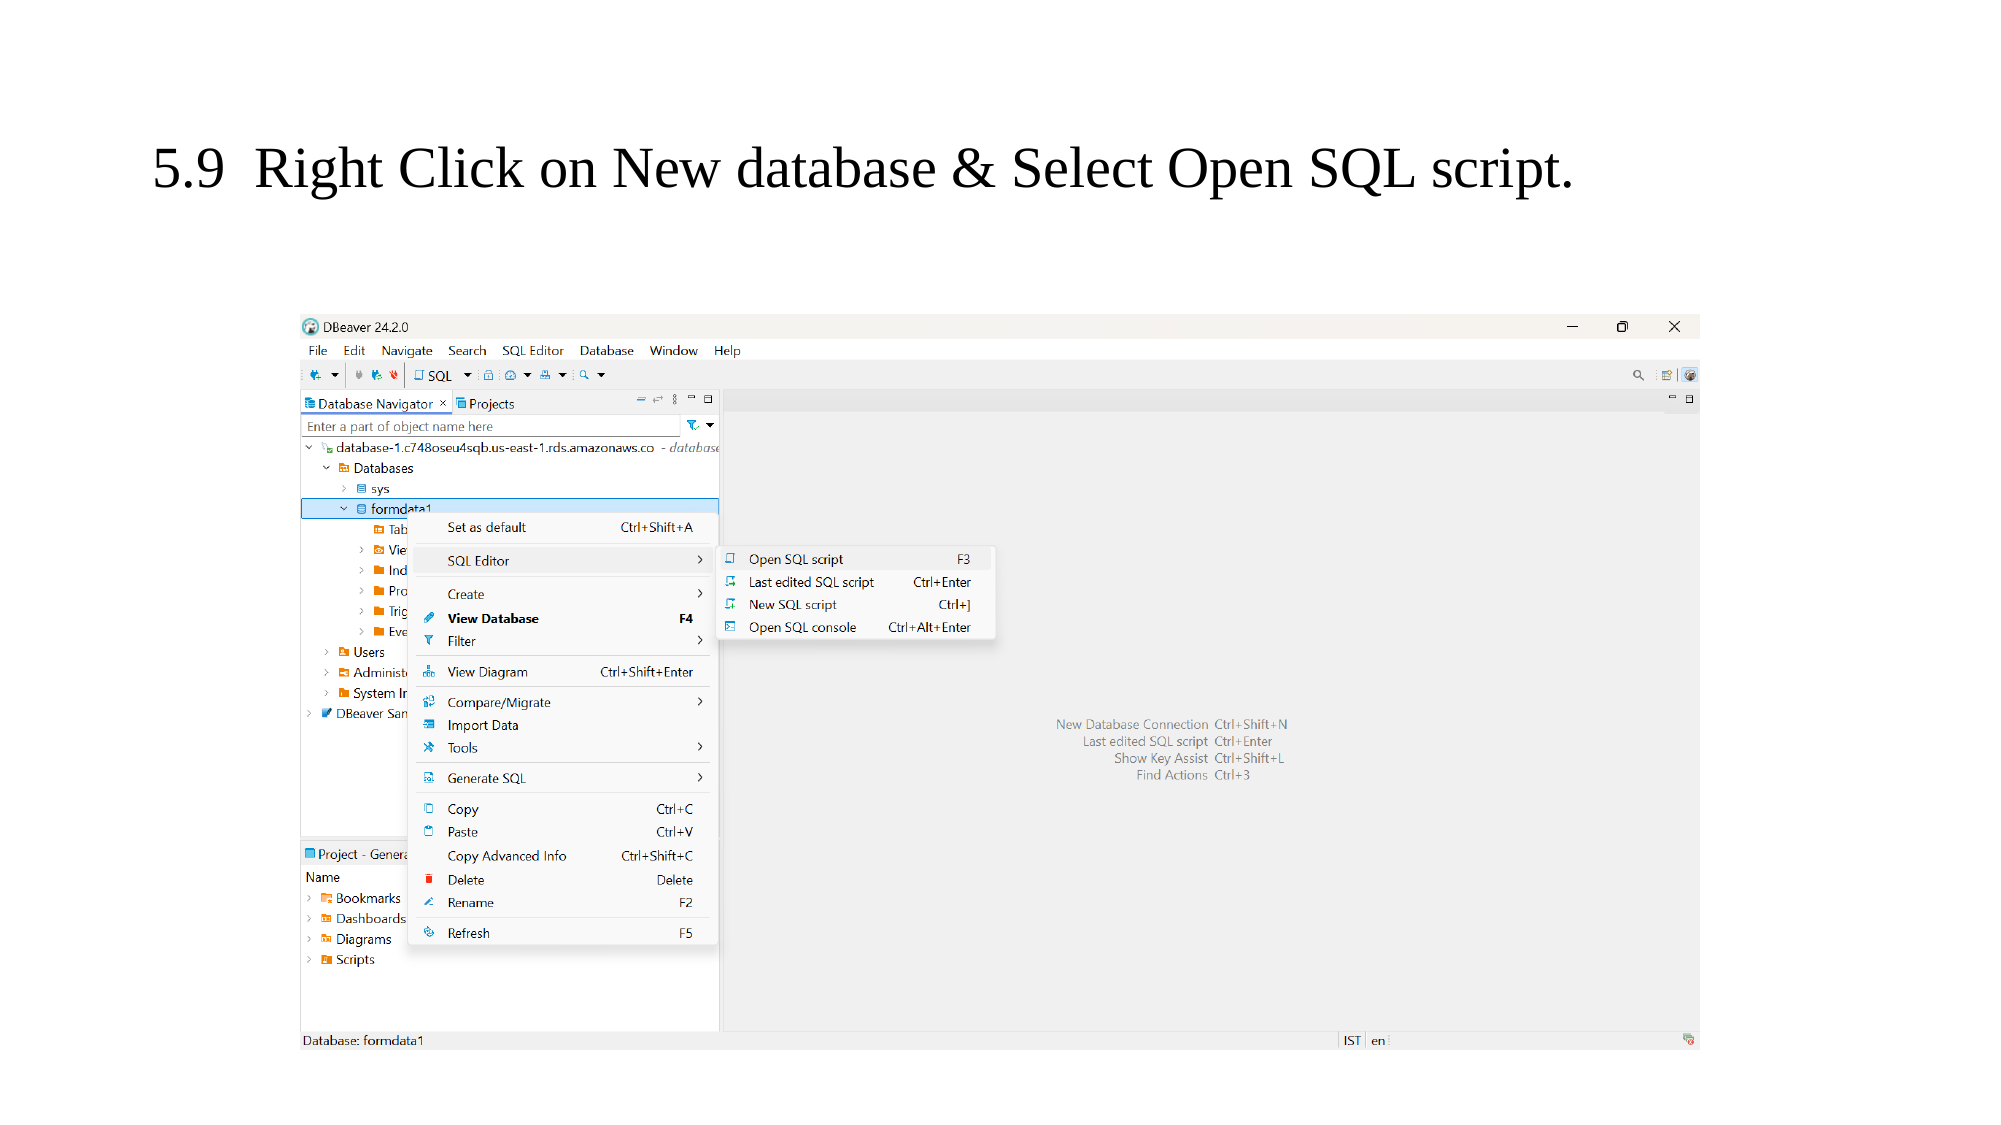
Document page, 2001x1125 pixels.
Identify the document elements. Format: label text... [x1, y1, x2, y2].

picture [300, 314, 1700, 1050]
title 5.9 Right Click on New database & Select Open SQL script. [137, 59, 1863, 278]
